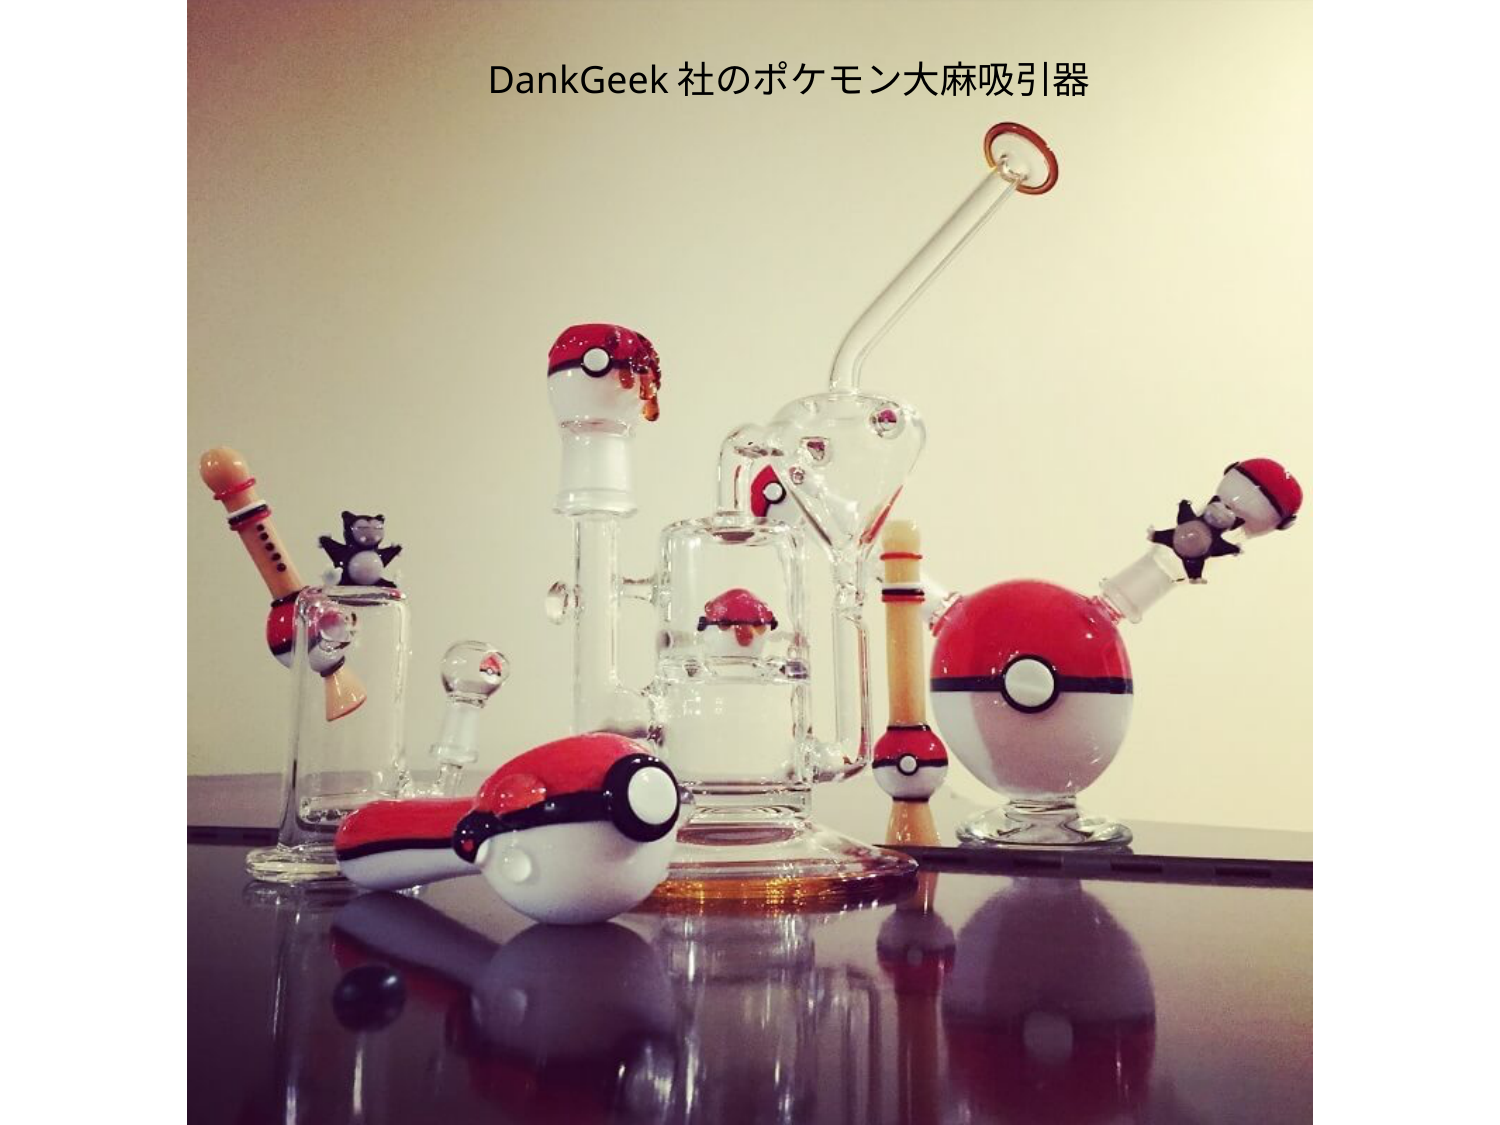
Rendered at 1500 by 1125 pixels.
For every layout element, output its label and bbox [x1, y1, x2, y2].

picture [187, 0, 1313, 1125]
